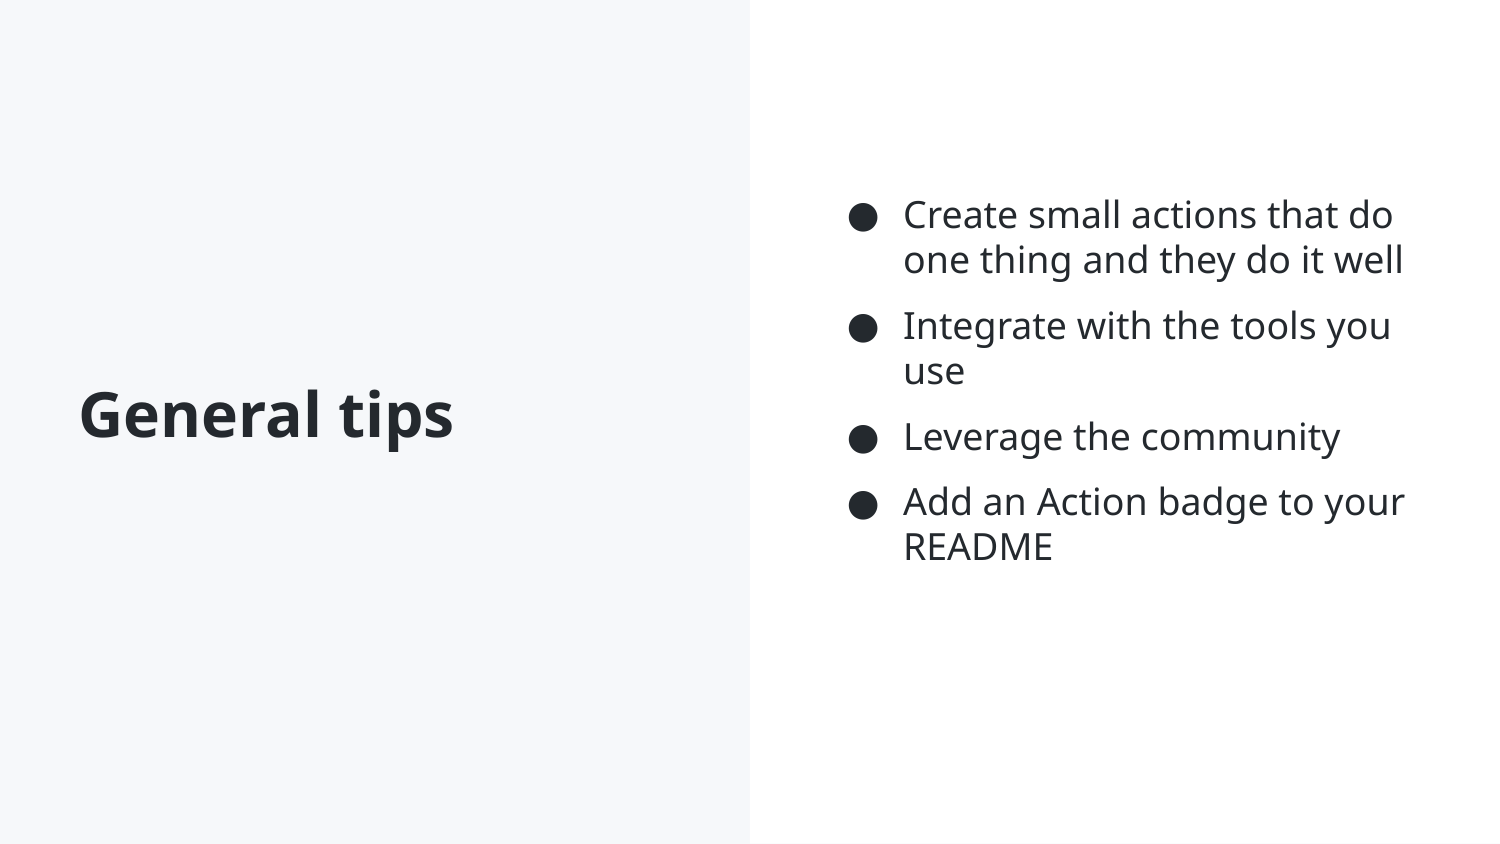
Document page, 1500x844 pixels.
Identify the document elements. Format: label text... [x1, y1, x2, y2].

list Create small actions that do one thing and they do it well Integrate with the tools you use Leverage the community Add an Action badge to your README [825, 37, 1439, 788]
title General tips [75, 37, 704, 788]
